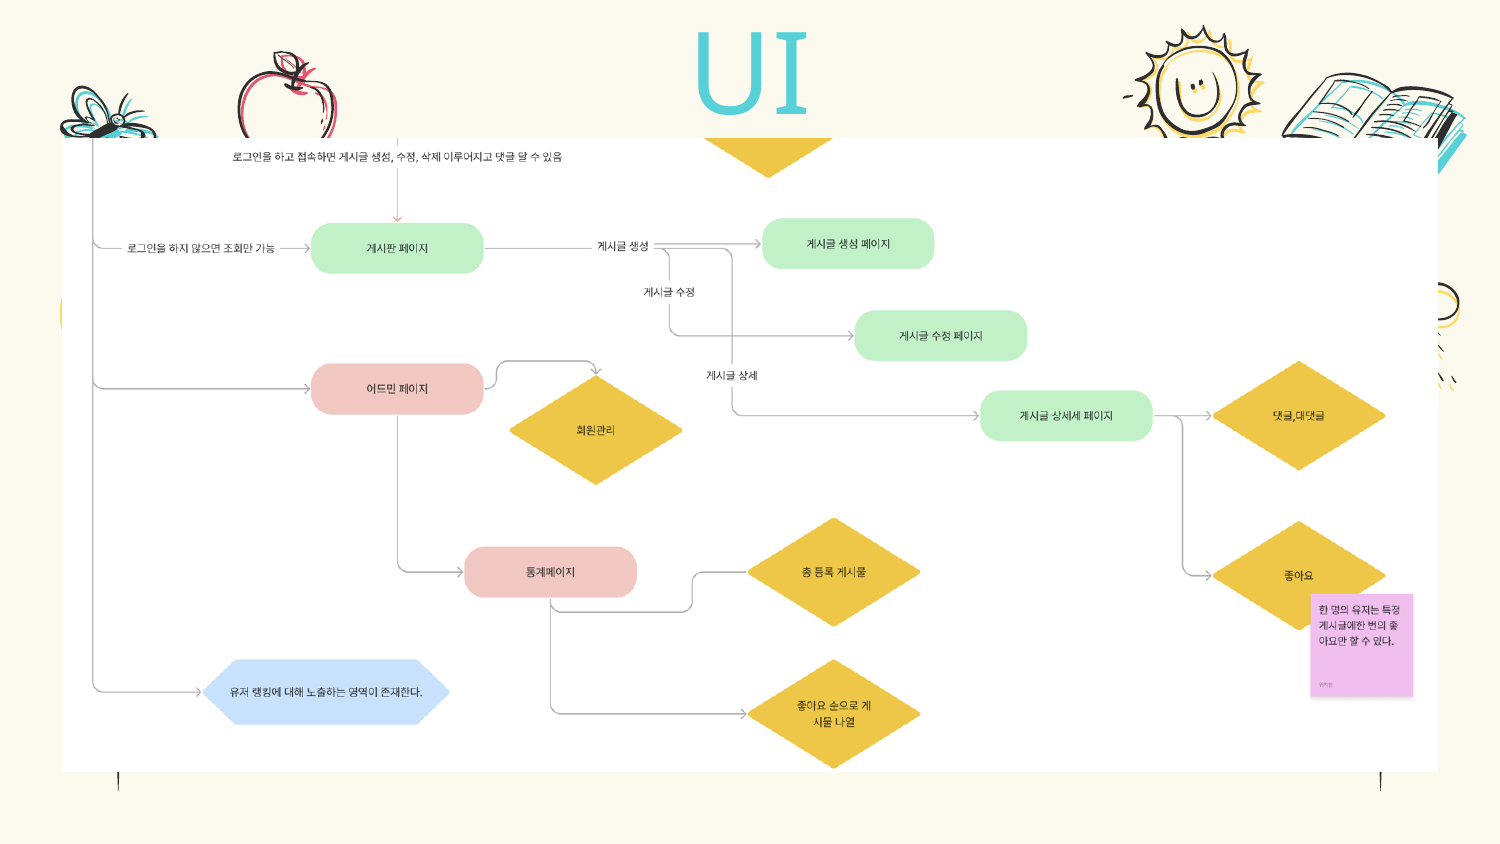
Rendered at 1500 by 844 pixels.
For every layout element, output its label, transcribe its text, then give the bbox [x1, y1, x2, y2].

title UI [375, 0, 1125, 136]
picture [61, 137, 1438, 772]
